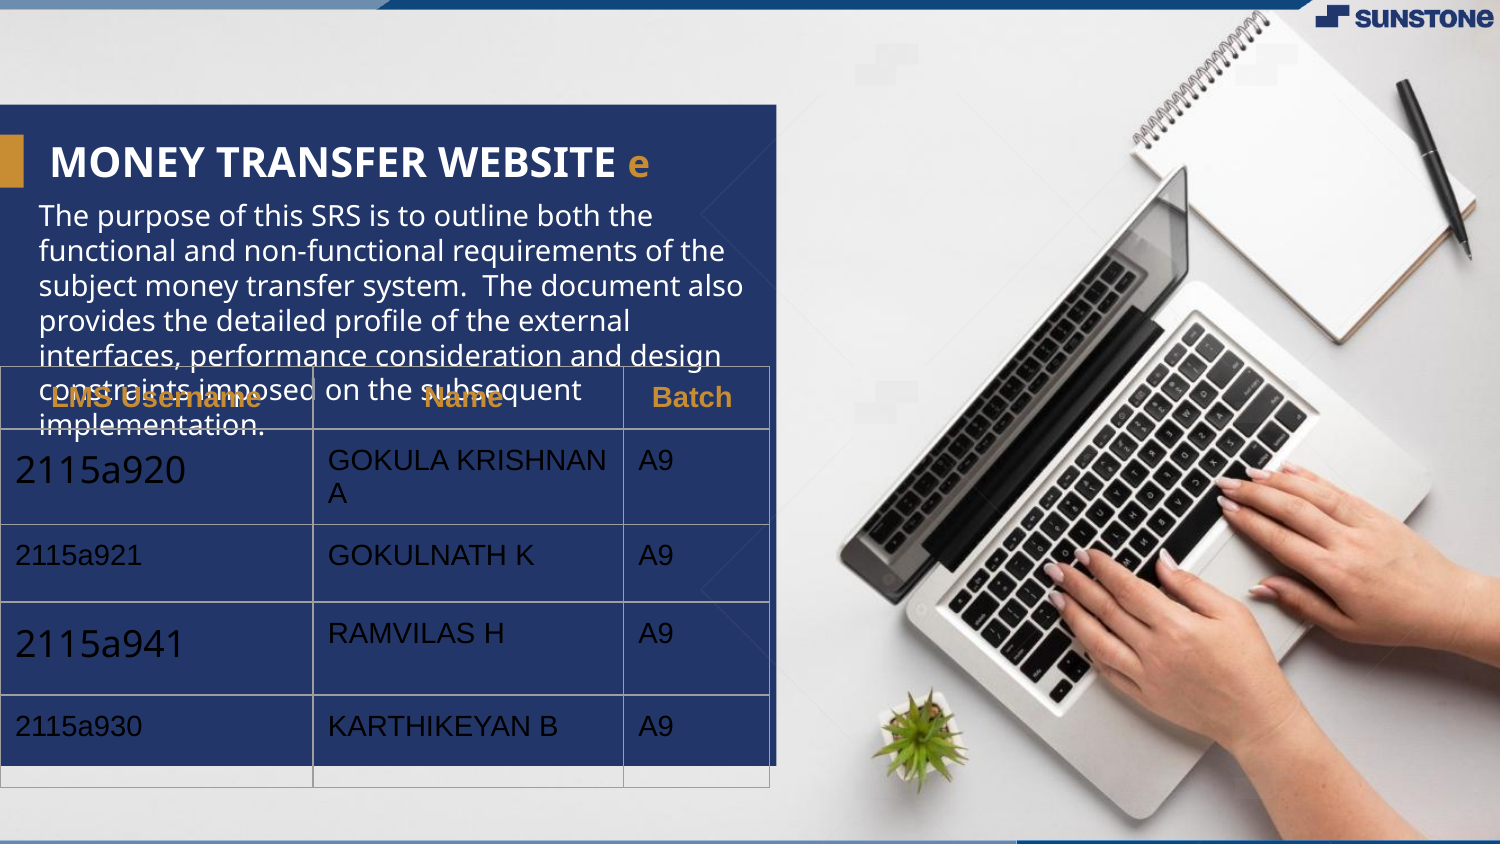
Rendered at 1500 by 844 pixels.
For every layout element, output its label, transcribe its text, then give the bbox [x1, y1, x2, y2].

table_header LMS Username [1, 367, 312, 428]
table_cell 2115a921 [1, 525, 312, 601]
table_header Name [314, 367, 623, 428]
table_cell A9 [624, 603, 694, 694]
picture [0, 0, 1500, 844]
table_cell A9 [624, 696, 694, 787]
table_cell A9 [624, 525, 694, 601]
table_cell 2115a941 [1, 603, 312, 694]
table_cell GOKULNATH K [314, 525, 623, 601]
table_cell A9 [624, 430, 694, 524]
table_cell 2115a930 [1, 696, 312, 787]
table_cell 2115a920 [1, 430, 312, 524]
title MONEY TRANSFER WEBSITE e [23, 132, 694, 189]
table_cell GOKULA KRISHNAN A [314, 430, 623, 524]
list The purpose of this SRS is to outline both the functional and non-functional requirements of the subject money transfer system. The document also provides the detailed profile of the external interfaces, performance consideration and design constraints imposed on the subsequent implementation. [23, 189, 694, 366]
table_header Batch [624, 367, 694, 428]
table_cell RAMVILAS H [314, 603, 623, 694]
table_cell KARTHIKEYAN B [314, 696, 623, 787]
